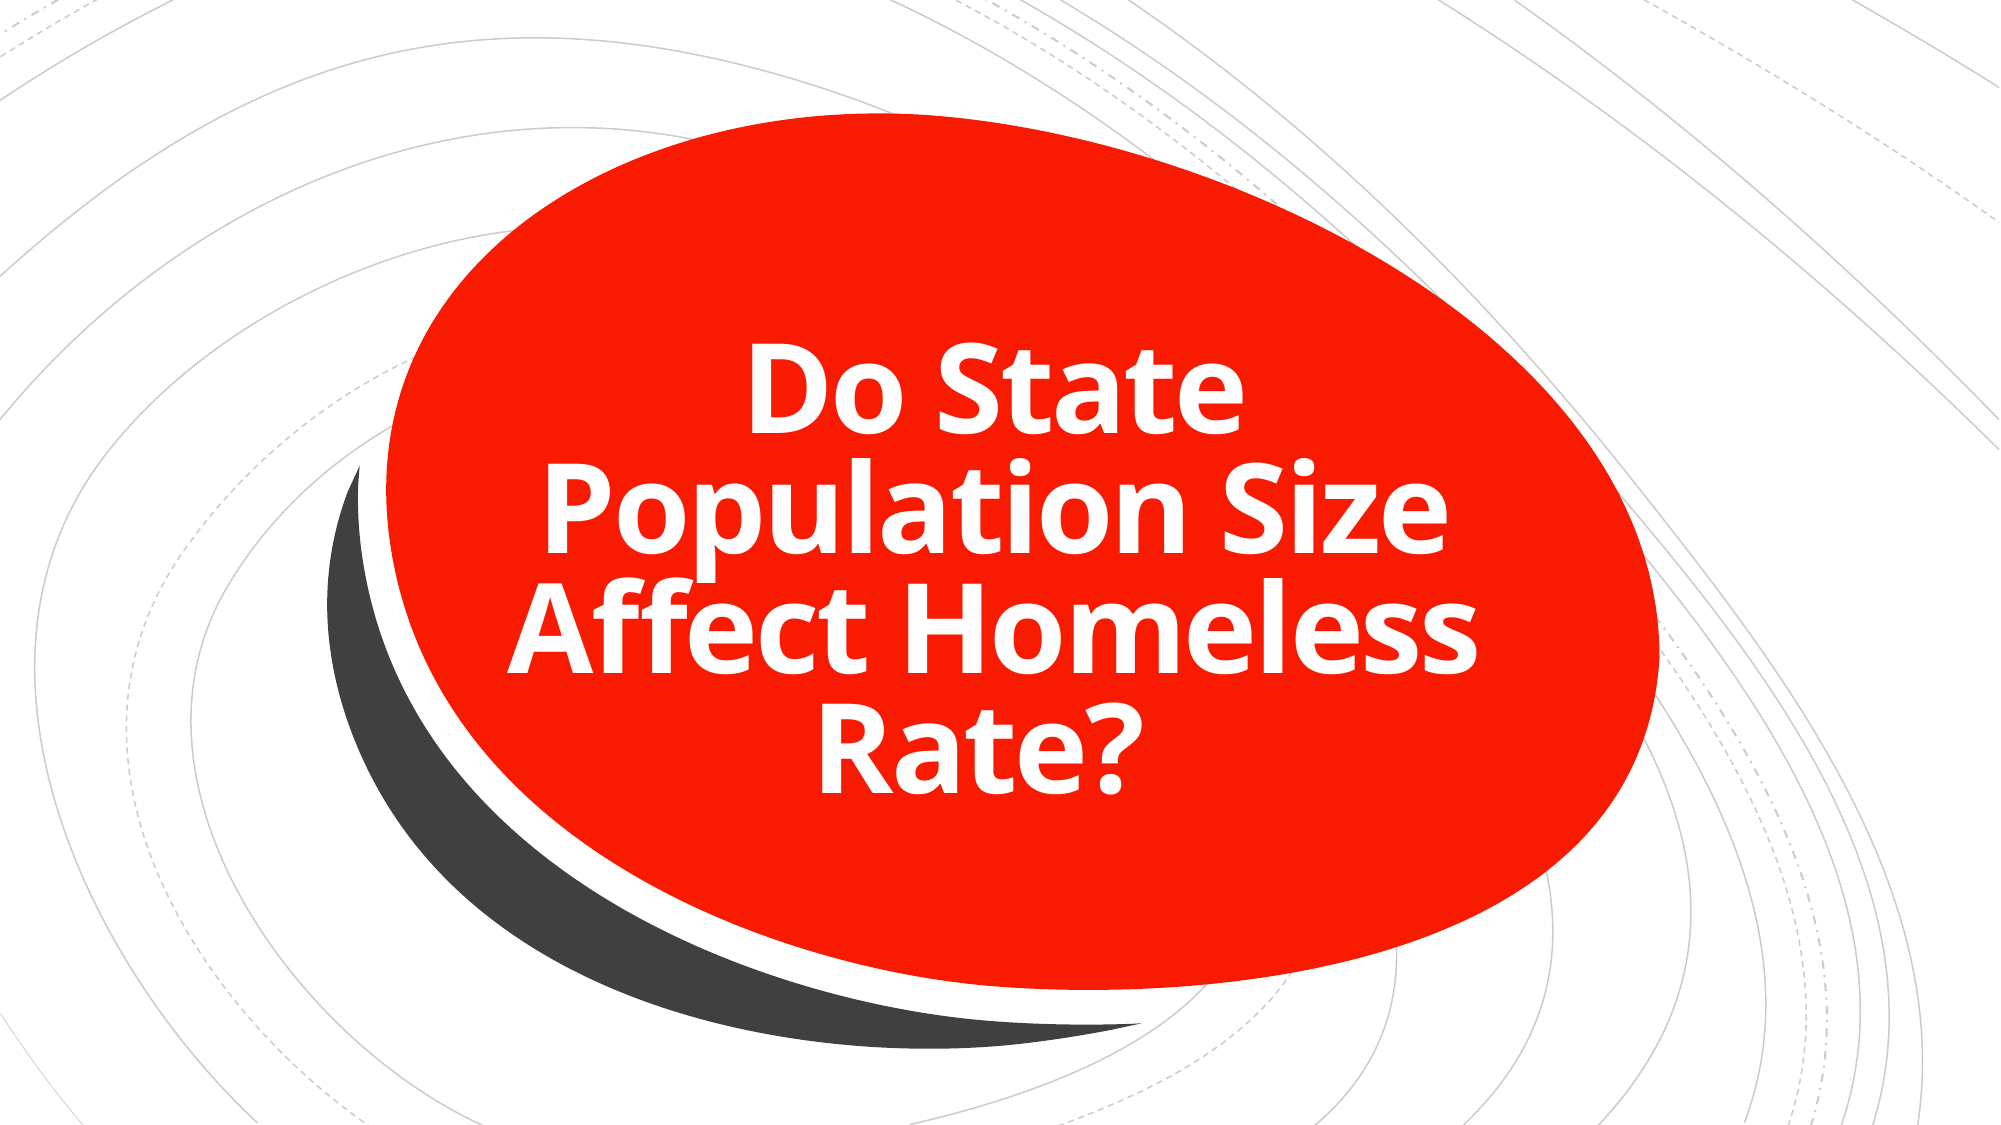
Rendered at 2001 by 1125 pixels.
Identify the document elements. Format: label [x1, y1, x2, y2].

text_box [0, 0, 2000, 1125]
